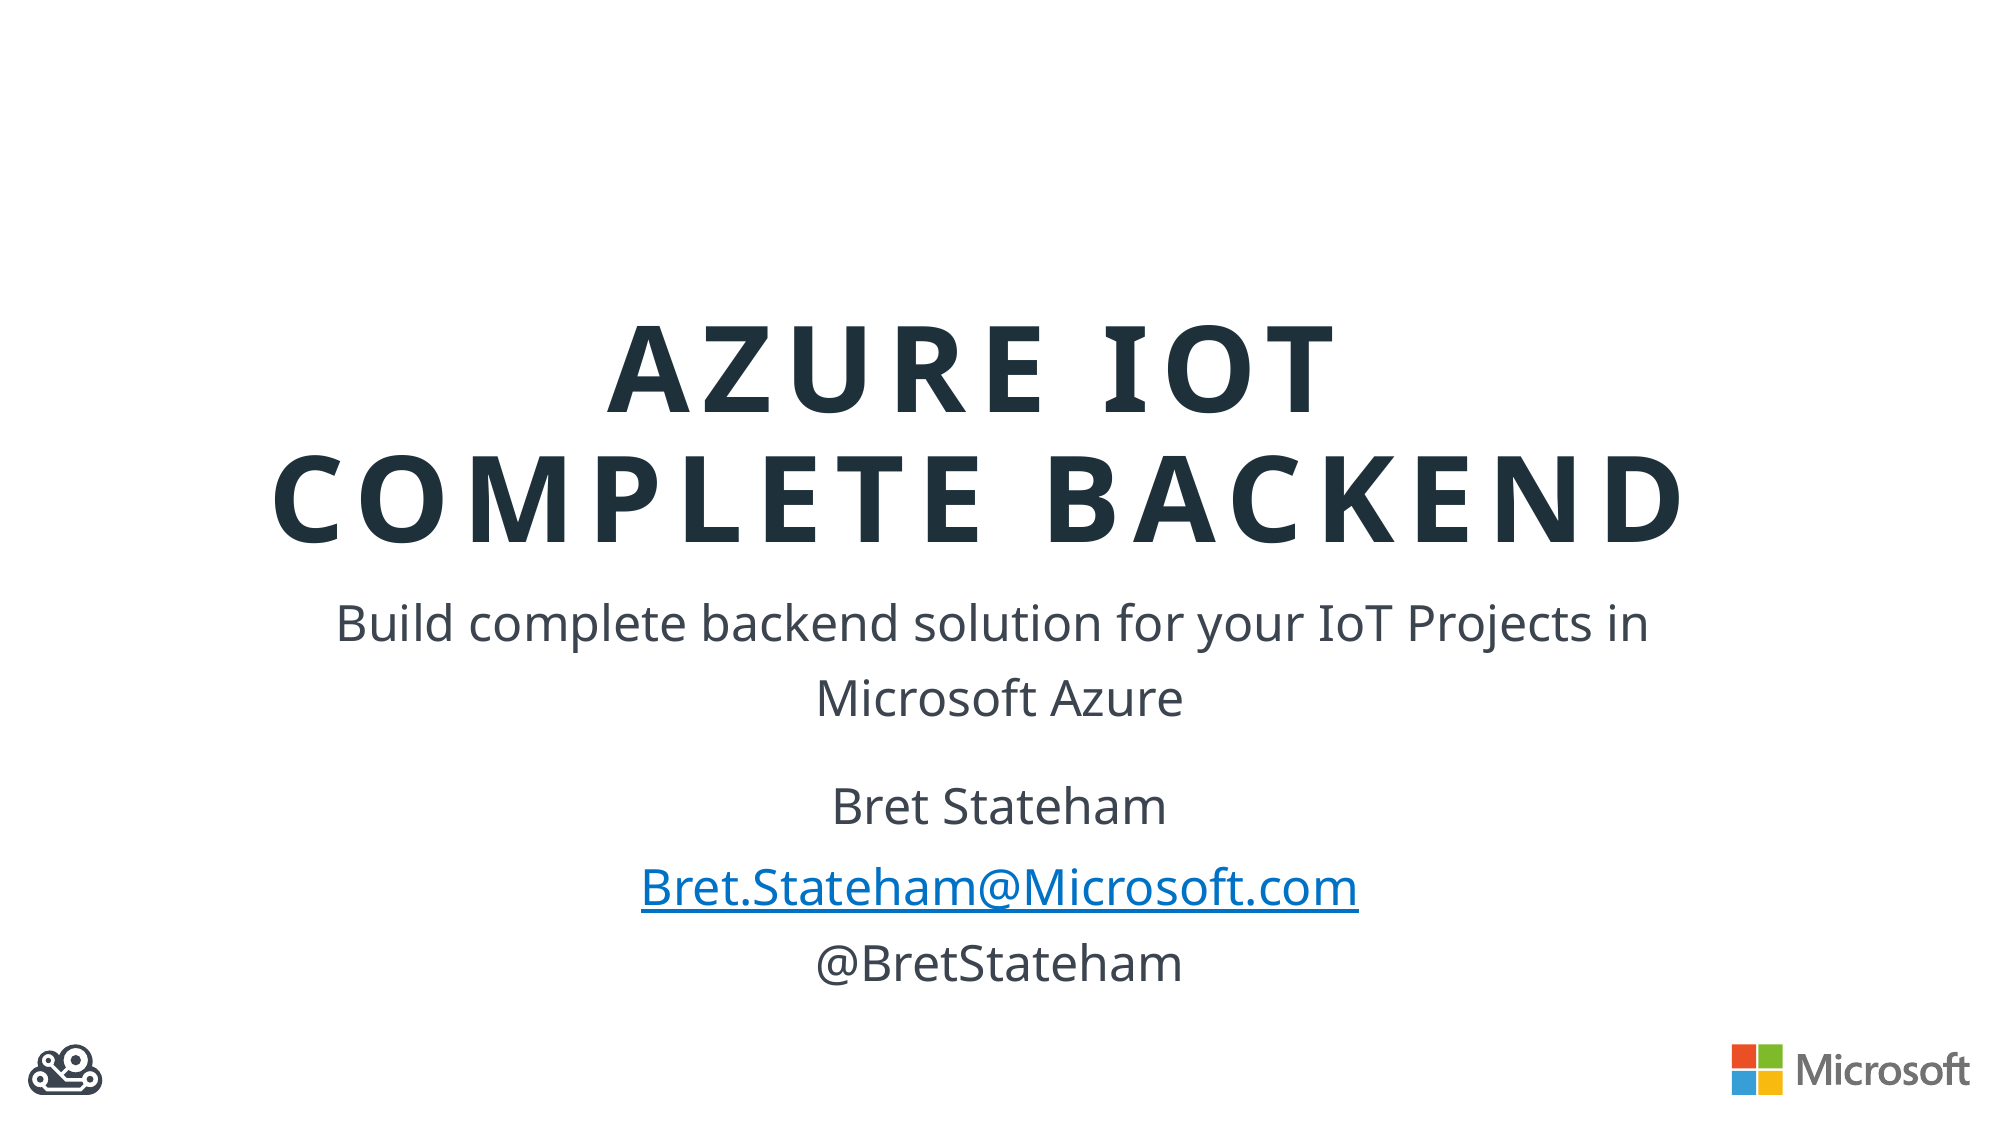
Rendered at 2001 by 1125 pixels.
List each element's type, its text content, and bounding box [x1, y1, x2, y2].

title Azure IoT complete Backend [249, 184, 1750, 576]
subtitle Build complete backend solution for your IoT Projects in Microsoft Azure Bret Stateham Bret.Stateham@Microsoft.com @BretStateham [249, 590, 1750, 1003]
